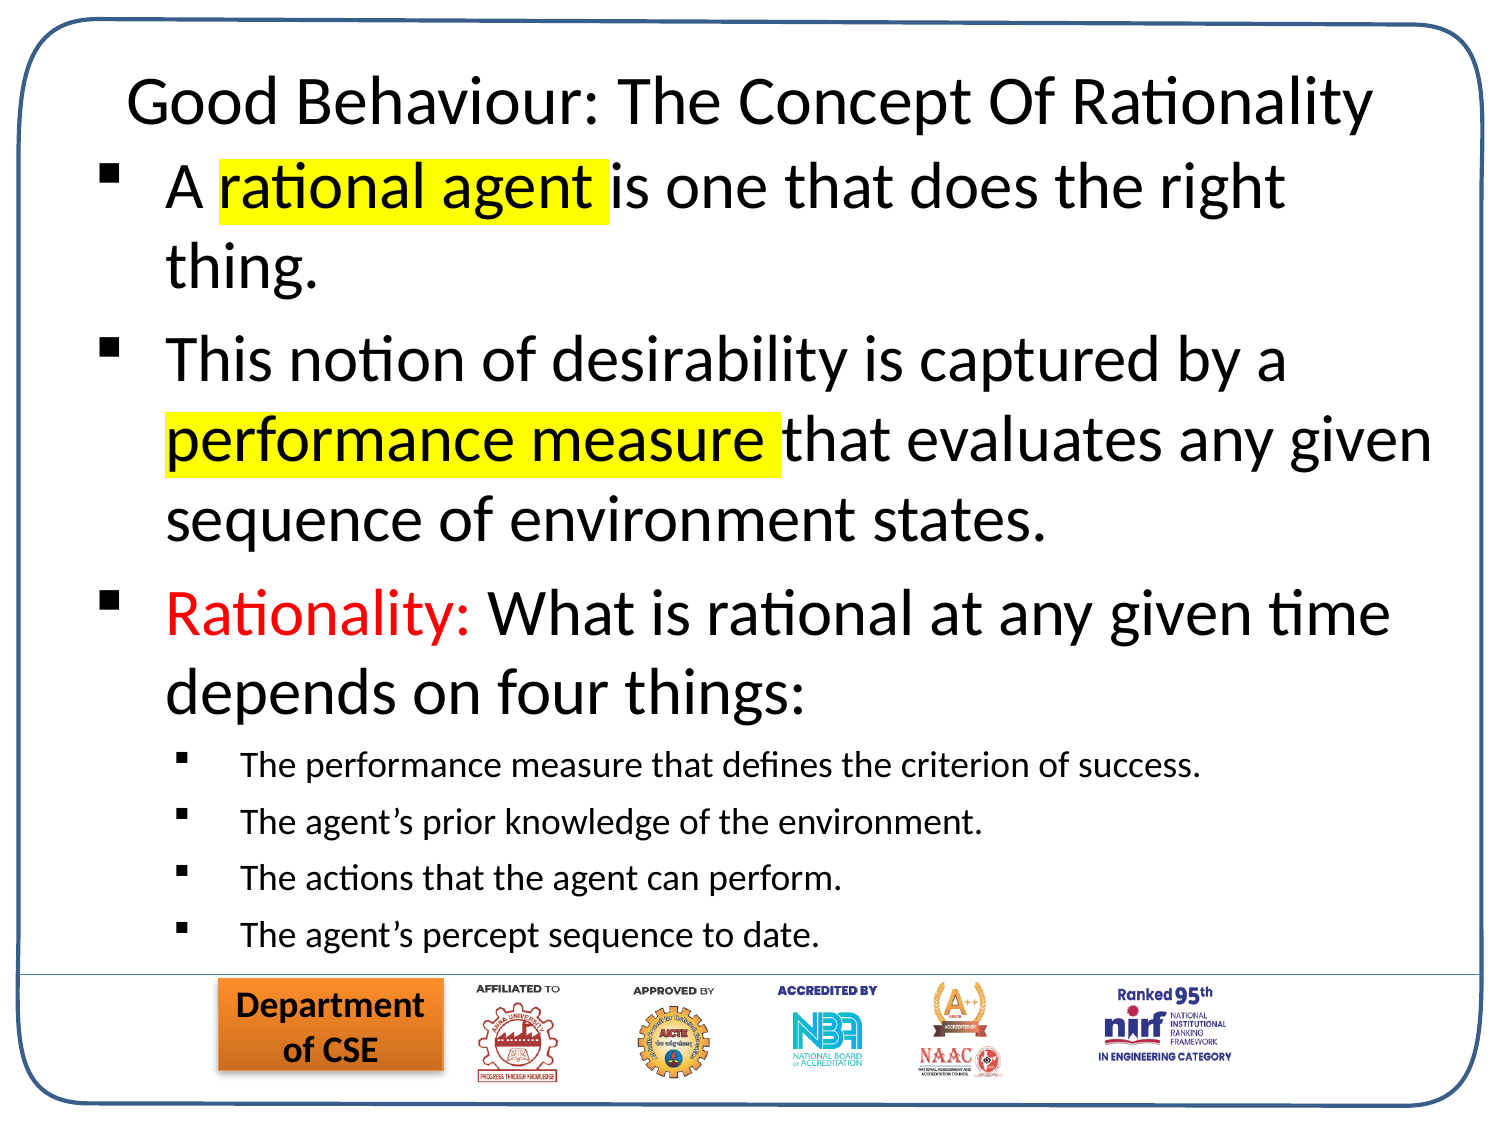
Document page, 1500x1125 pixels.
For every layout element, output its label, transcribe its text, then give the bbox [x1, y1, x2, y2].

picture [1092, 975, 1241, 1074]
picture [620, 975, 731, 1086]
picture [775, 975, 880, 1070]
picture [466, 975, 569, 1089]
picture [914, 975, 1007, 1083]
list A rational agent is one that does the right thing. This notion of desirability is captured by a performance measure that evaluates any given sequence of environment states. Rationality: What is rational at any given time depends on four things: The performance measure that defines the criterion of success. The agent’s prior knowledge of the environment. The actions that the agent can perform. The agent’s percept sequence to date. [75, 134, 1457, 909]
title Good Behaviour: The Concept Of Rationality [75, 37, 1427, 134]
